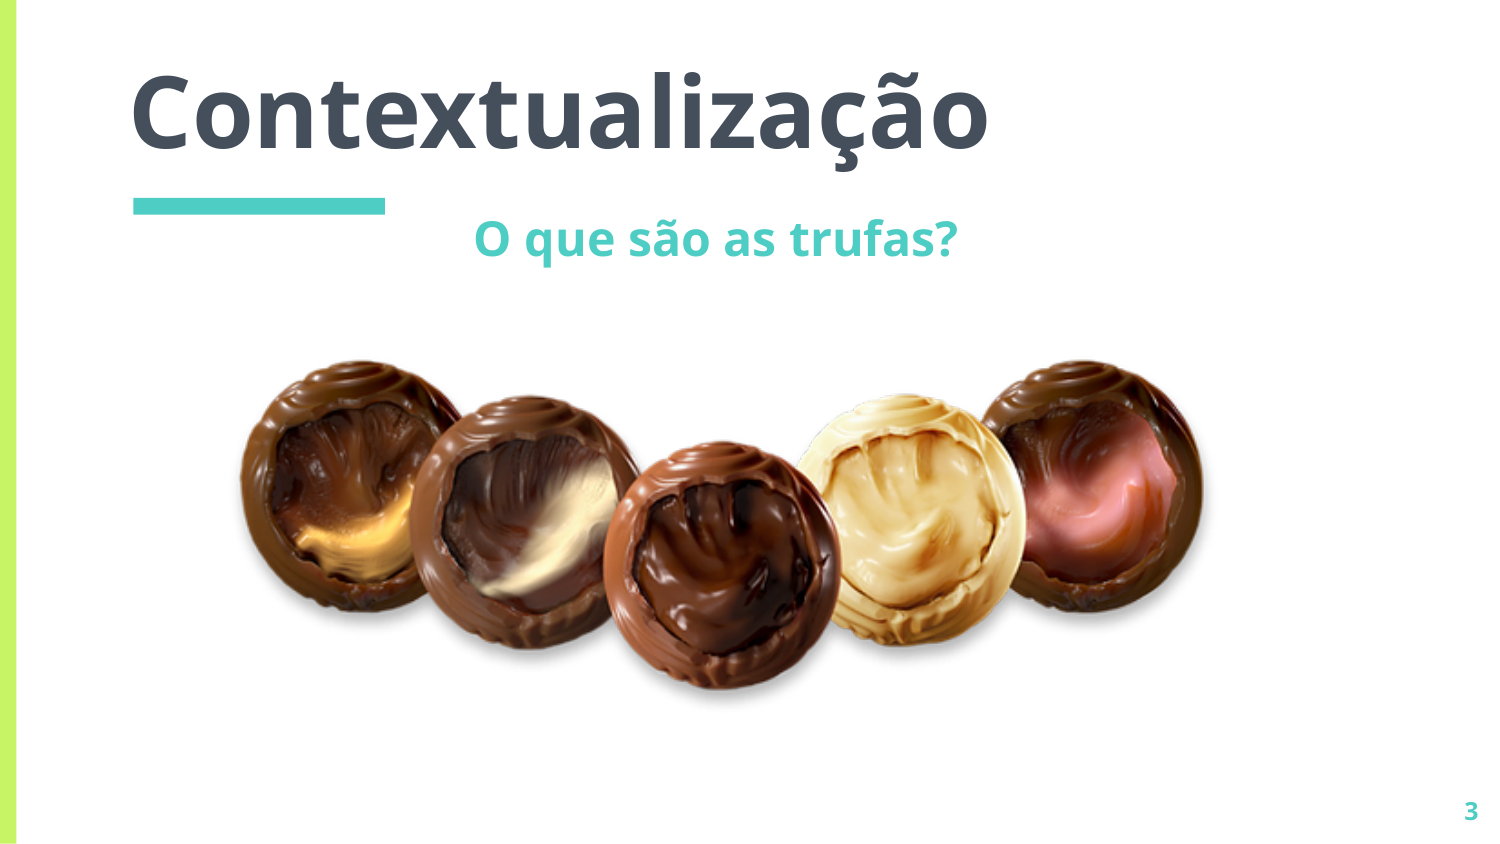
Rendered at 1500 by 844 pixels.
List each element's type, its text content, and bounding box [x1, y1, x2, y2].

title Contextualização [113, 103, 1387, 184]
picture [216, 307, 1234, 773]
slide_number 3 [1403, 780, 1494, 832]
text_box O que são as trufas? [71, 183, 1362, 711]
